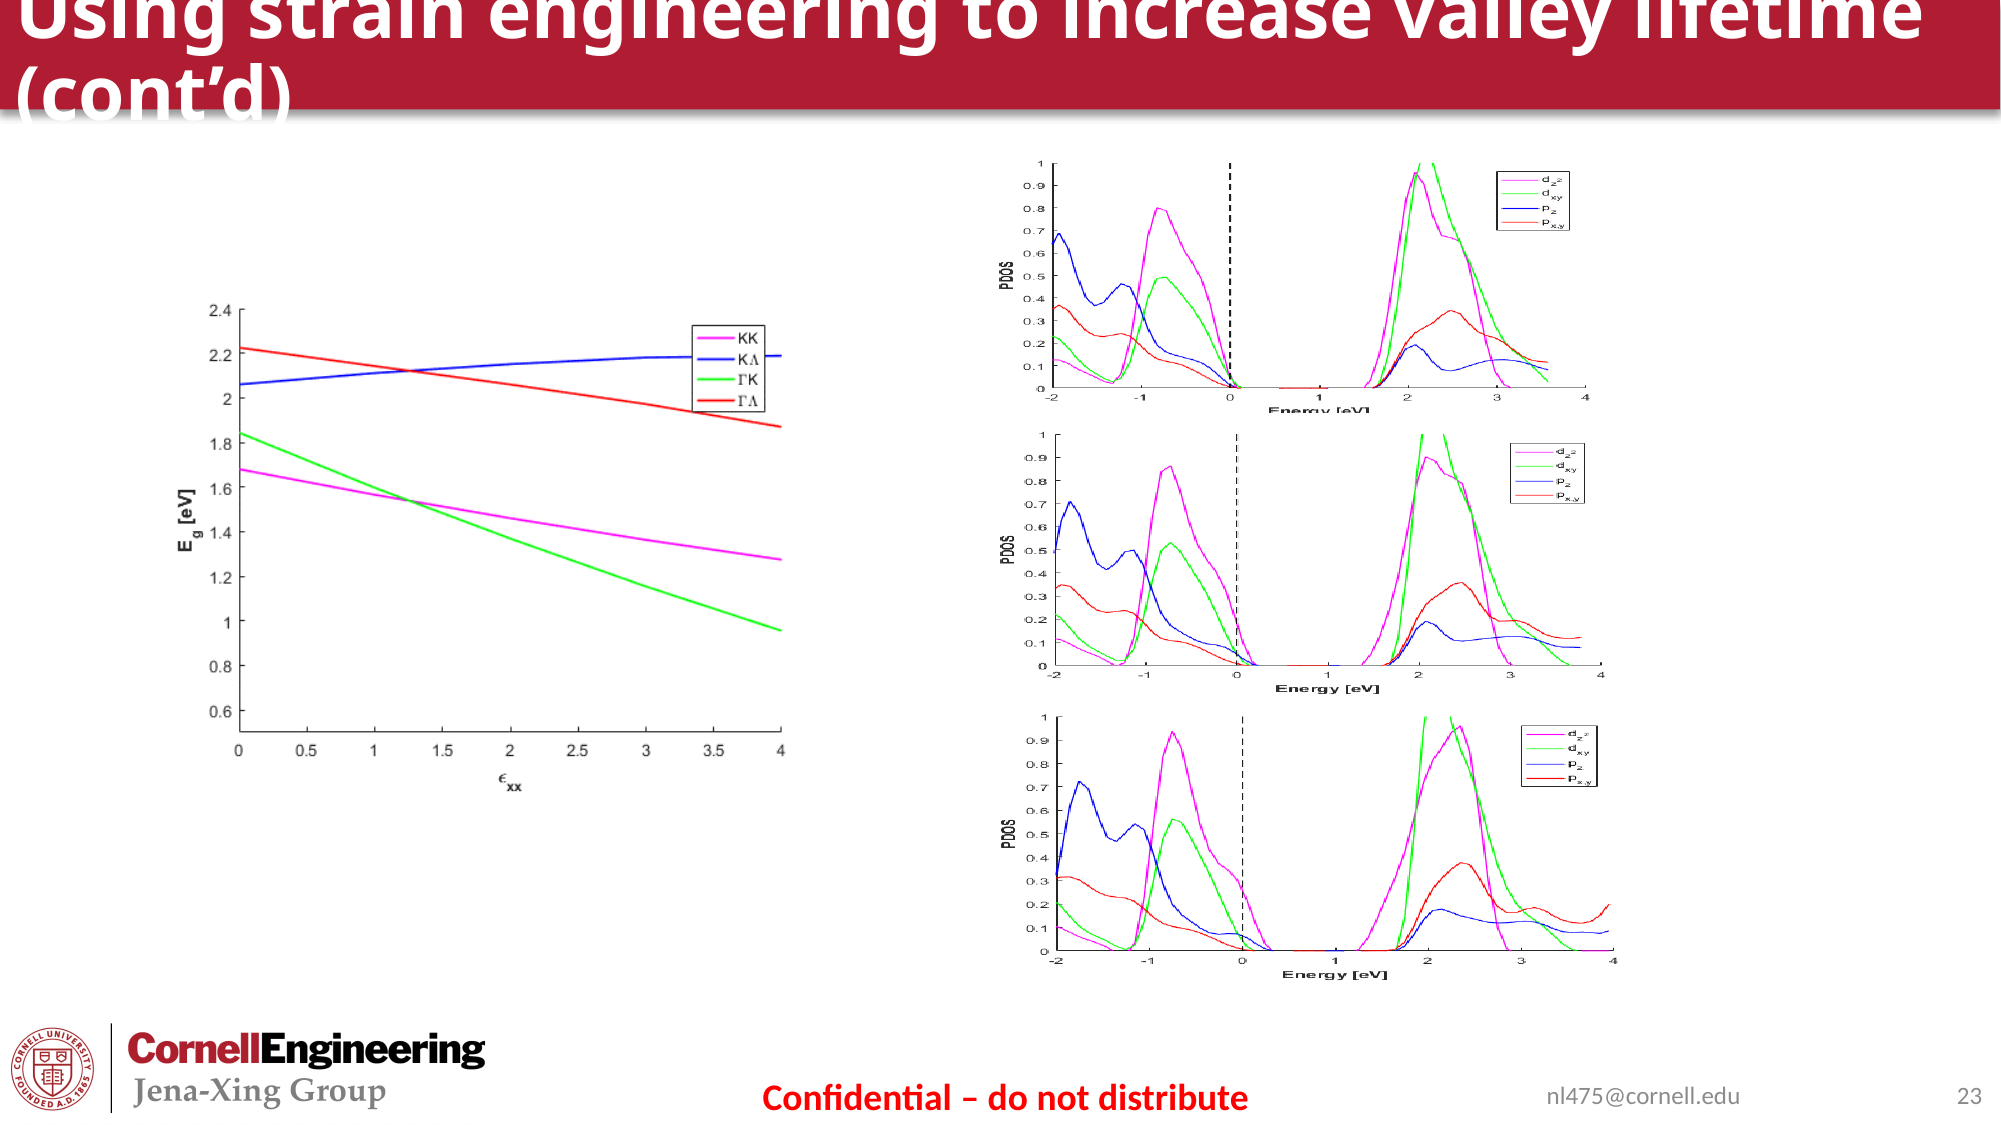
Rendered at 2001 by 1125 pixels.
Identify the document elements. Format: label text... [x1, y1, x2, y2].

title Using strain engineering to increase valley lifetime (cont’d) [0, 1, 2000, 110]
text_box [963, 142, 1683, 982]
footer nl475@cornell.edu [1395, 1064, 1891, 1125]
picture [0, 1010, 495, 1125]
picture [148, 270, 848, 795]
slide_number 23 [1891, 1064, 1998, 1125]
